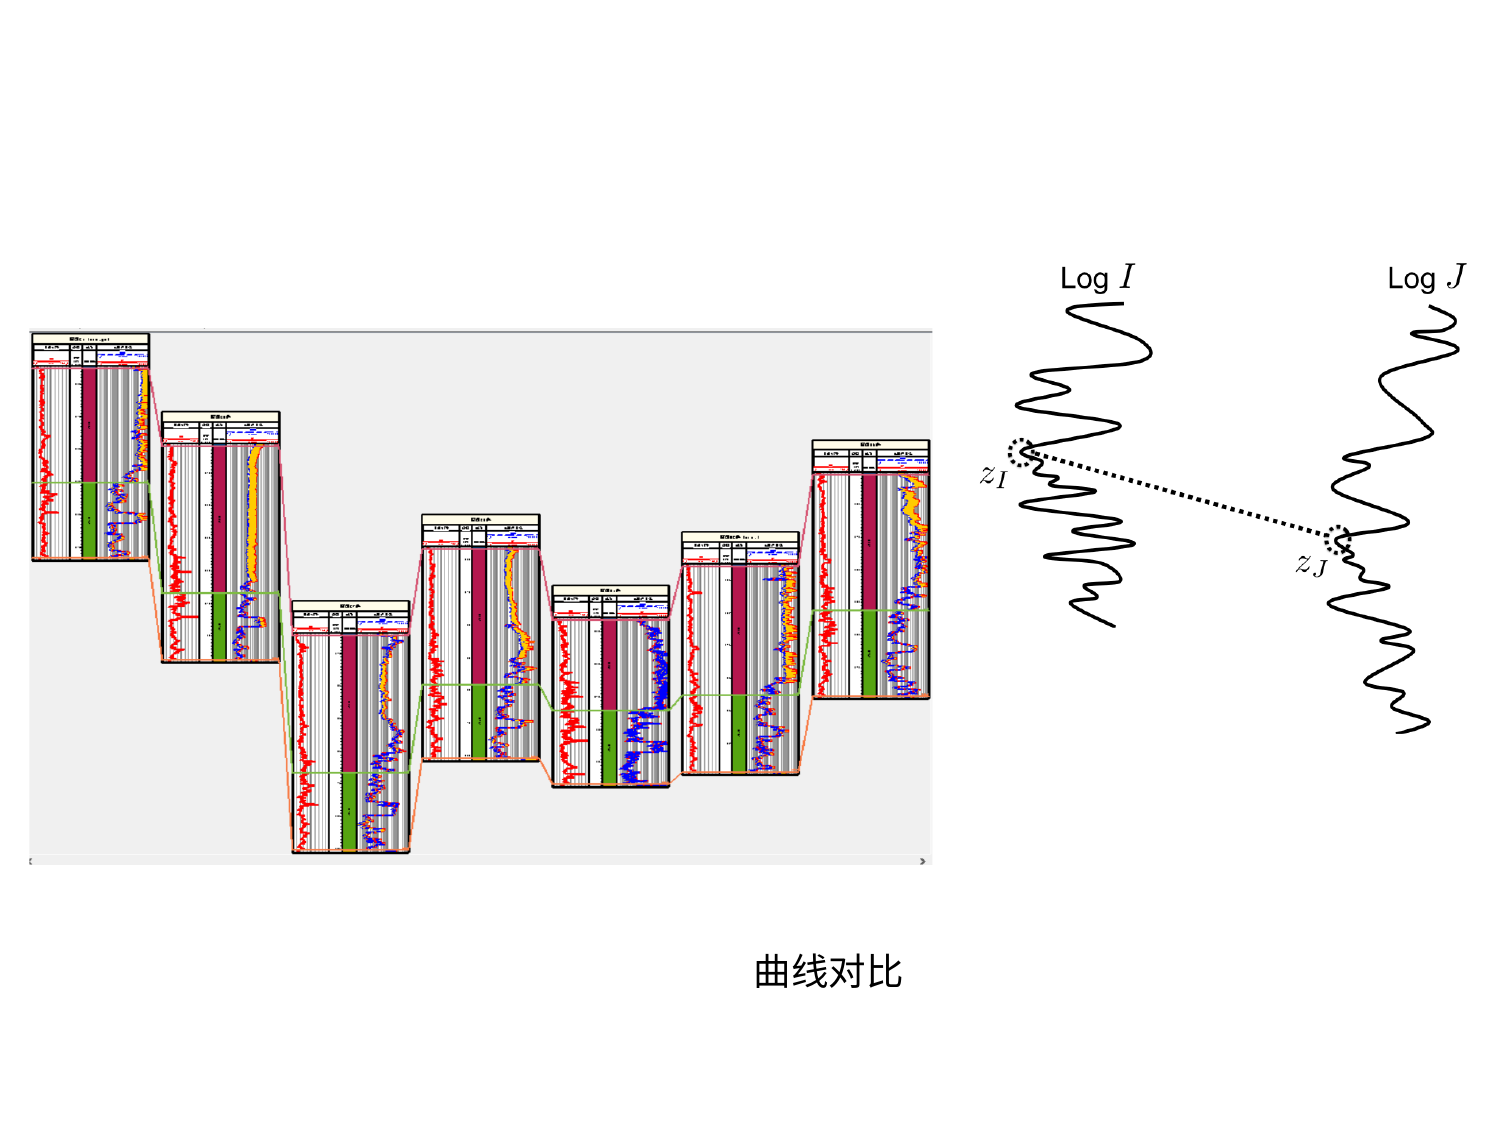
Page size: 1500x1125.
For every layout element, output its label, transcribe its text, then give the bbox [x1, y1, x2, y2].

picture [29, 328, 933, 865]
picture [943, 249, 1500, 734]
text_box 曲线对比 [739, 940, 919, 1001]
